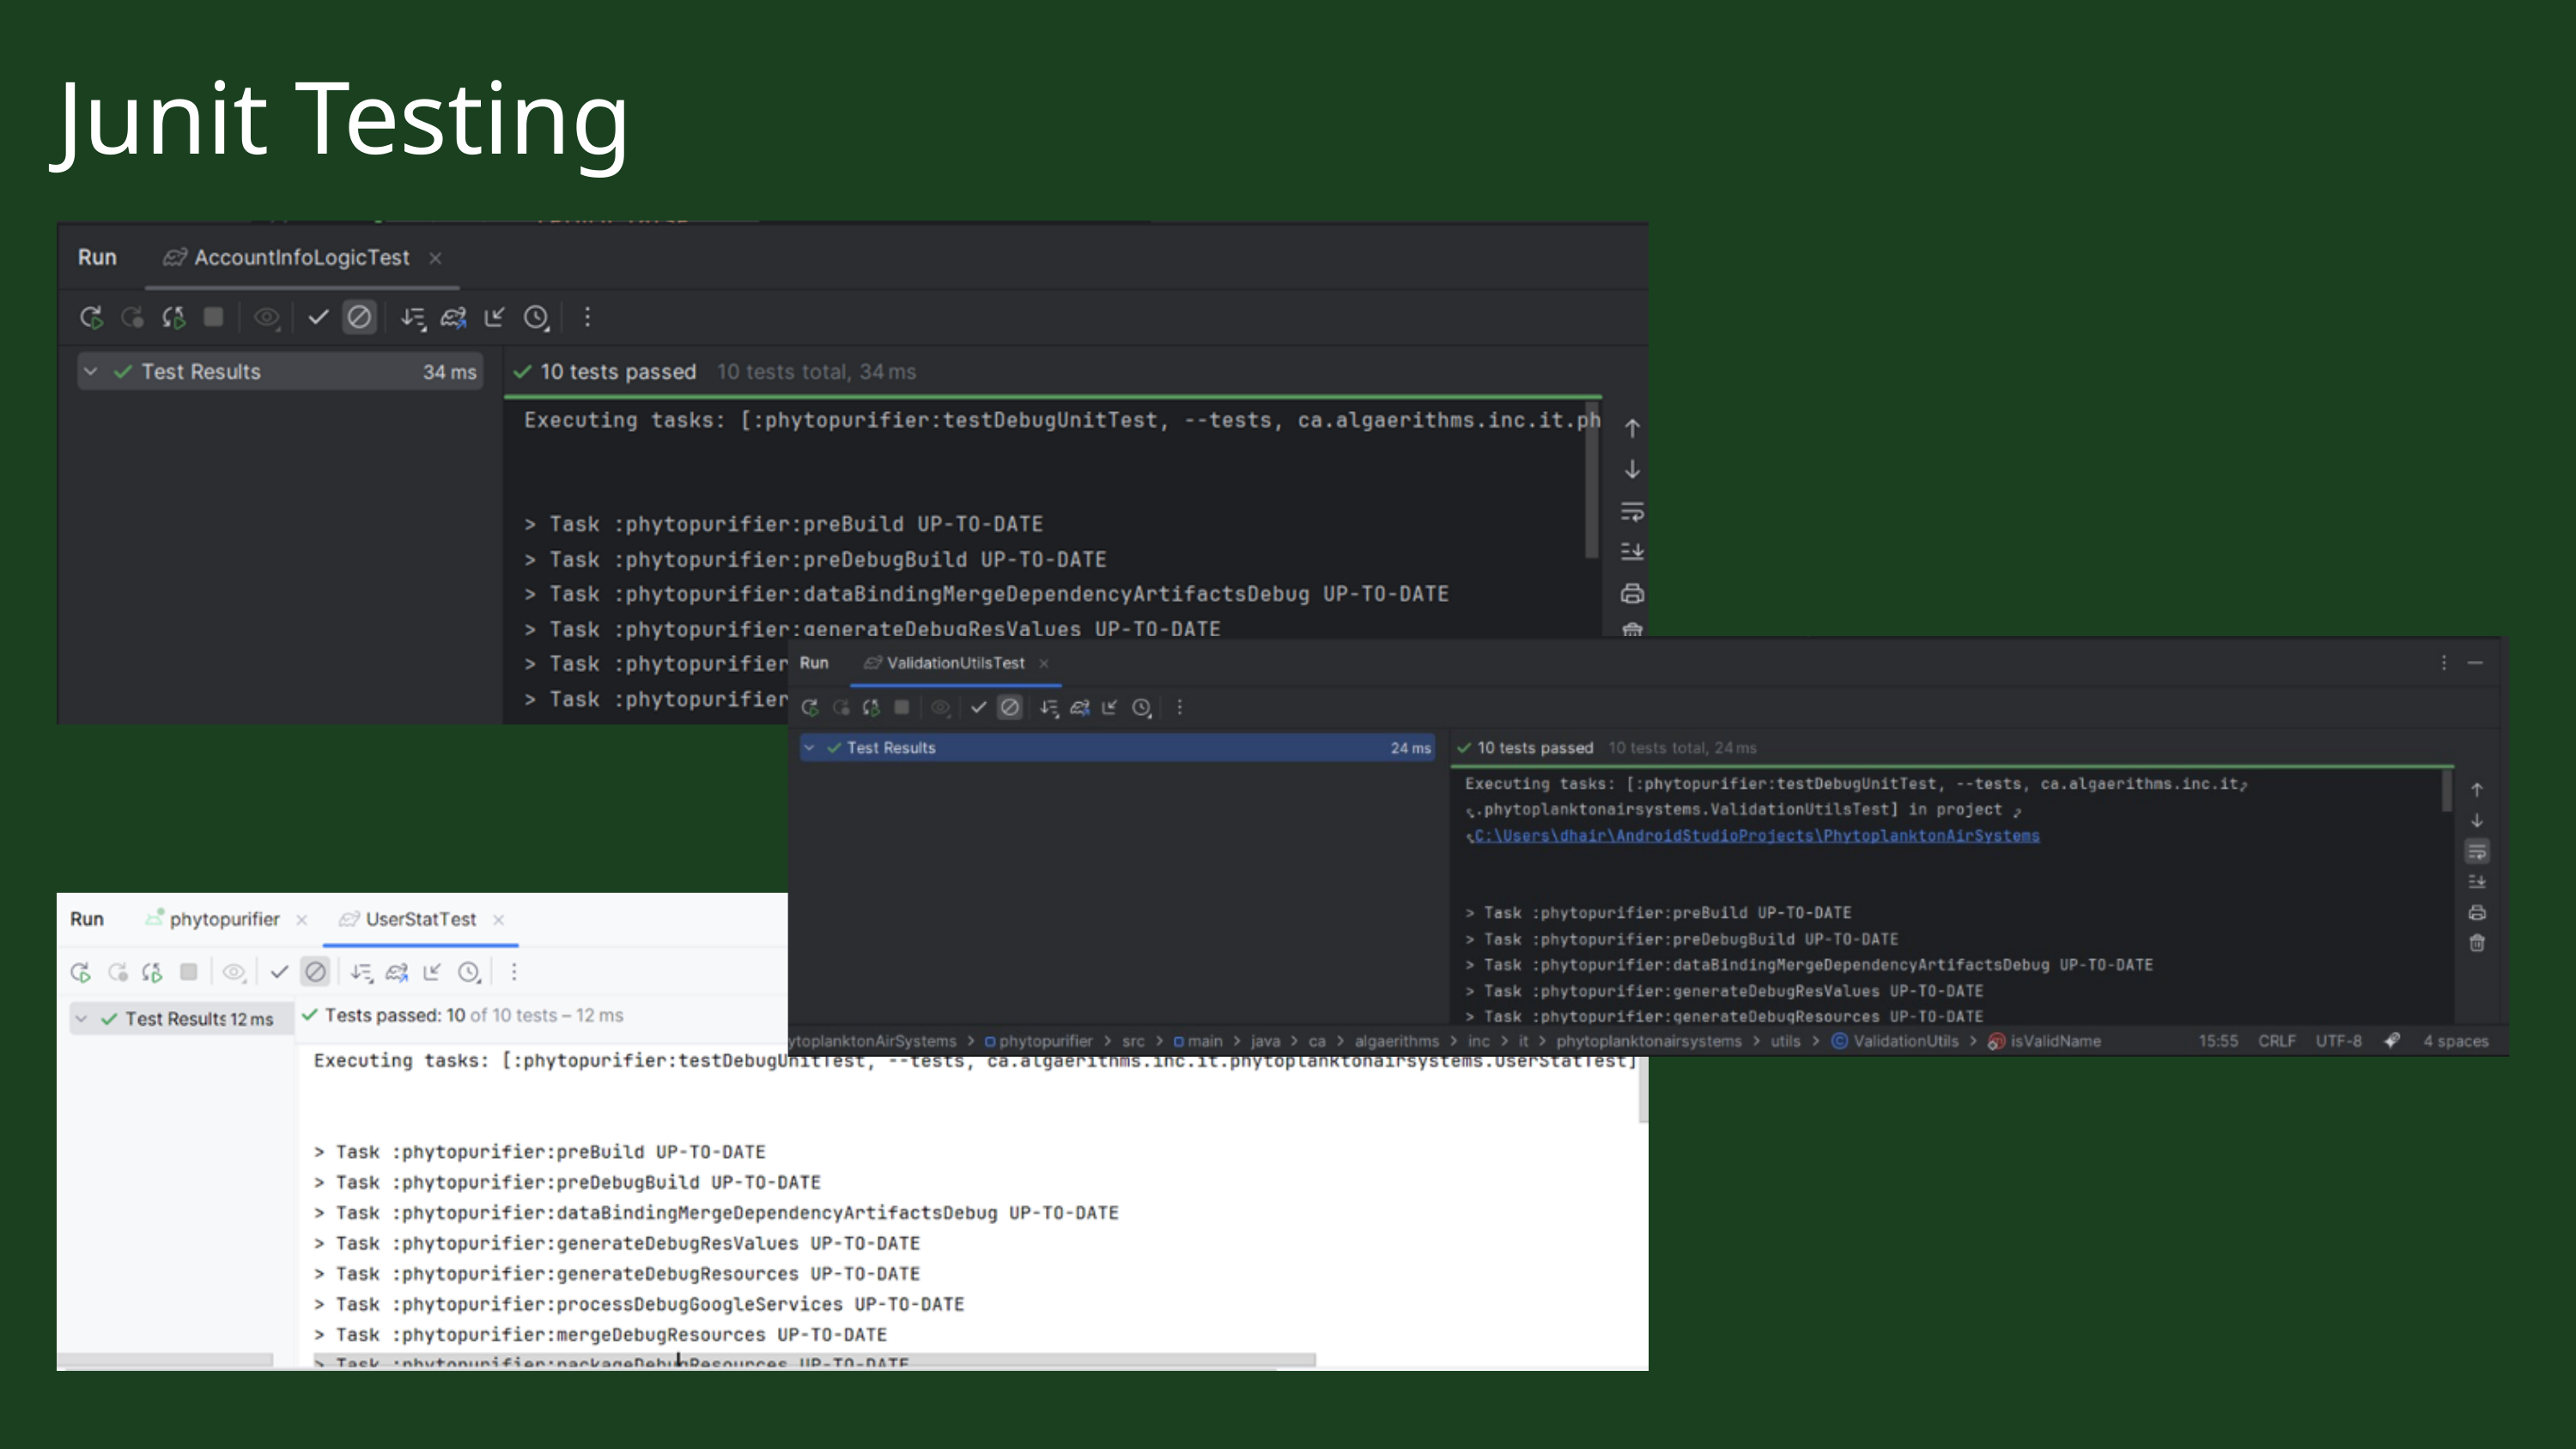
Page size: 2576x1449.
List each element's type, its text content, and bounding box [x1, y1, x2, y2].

text_box [57, 893, 1649, 1372]
text_box [787, 636, 2510, 1057]
text_box [57, 221, 1649, 724]
text_box Junit Testing [57, 59, 1374, 175]
